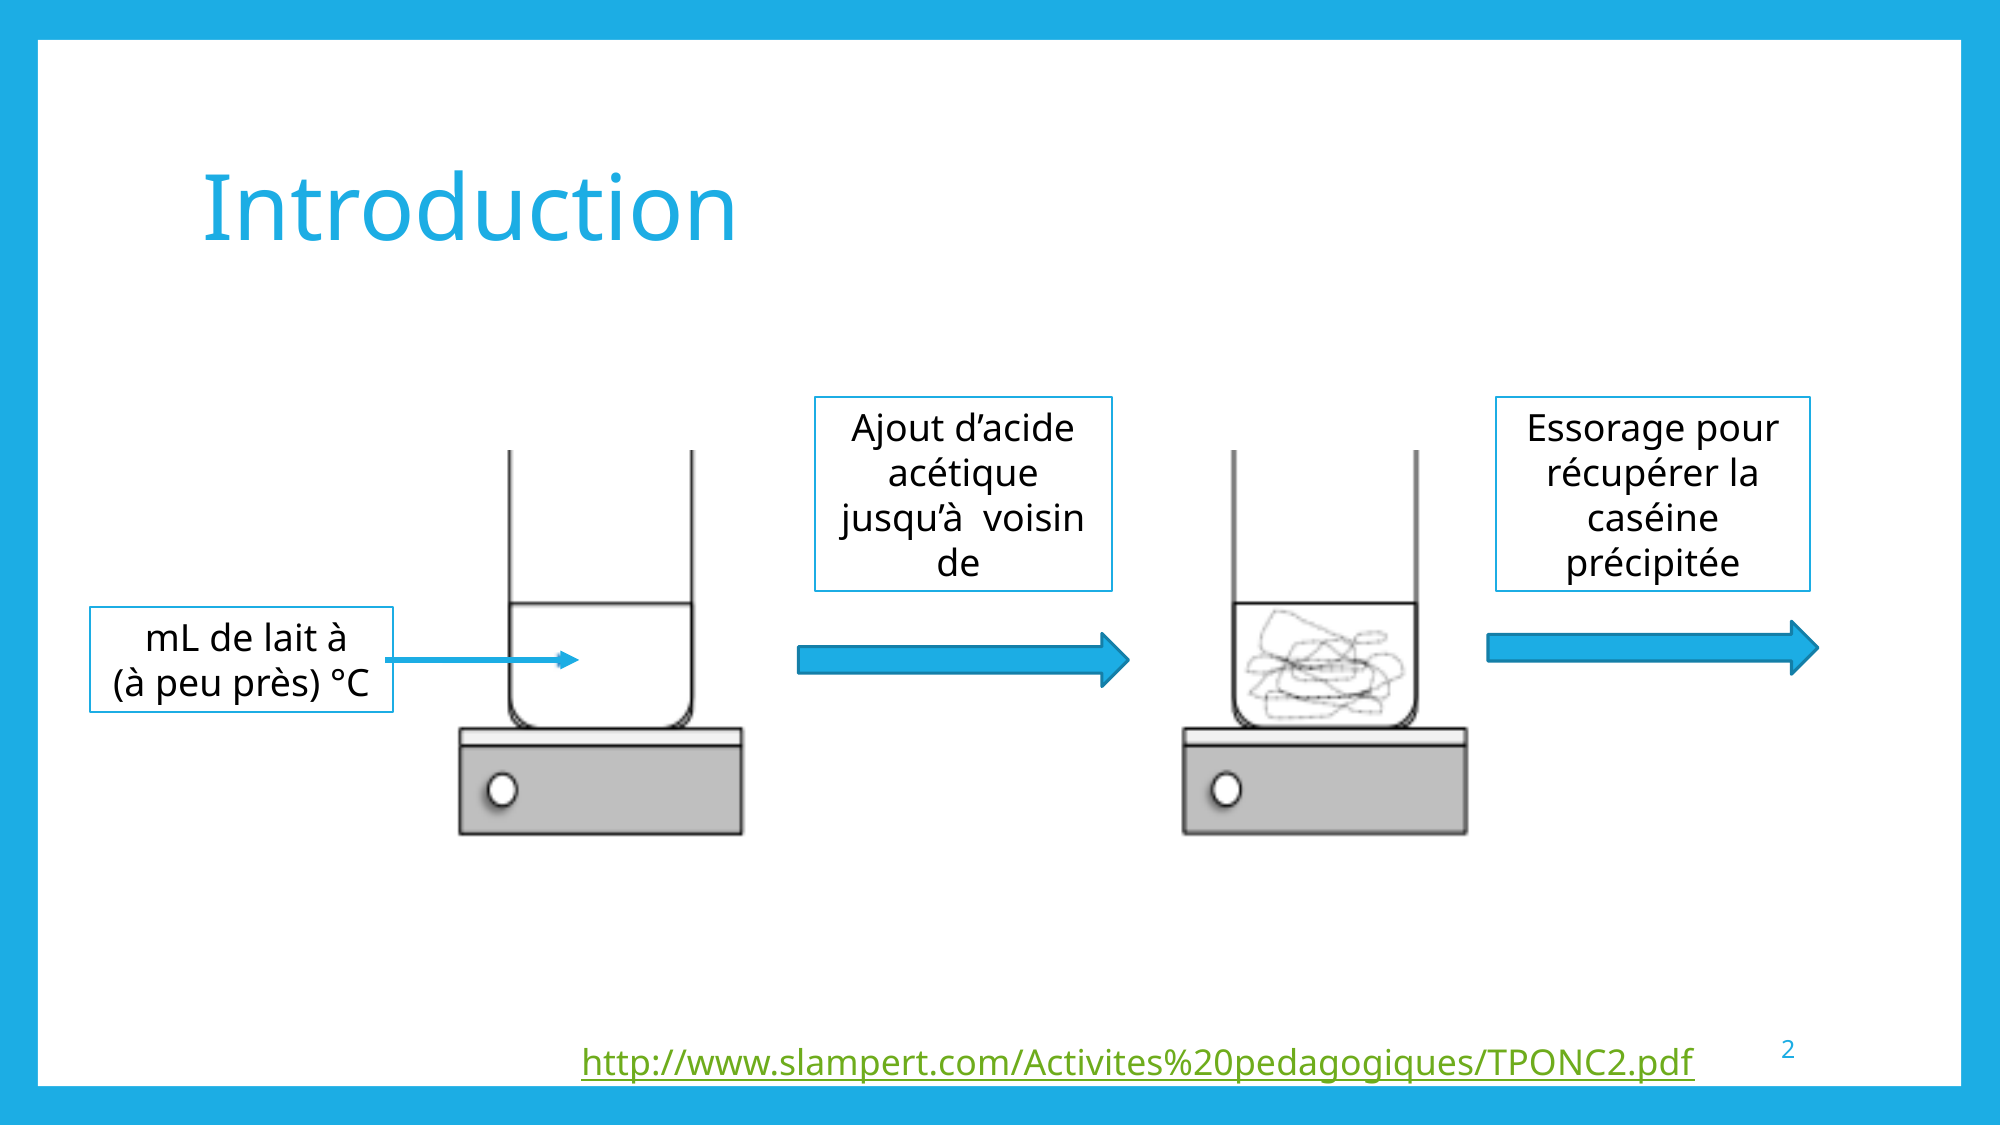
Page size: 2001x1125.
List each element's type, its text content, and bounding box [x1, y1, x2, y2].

title Introduction [187, 99, 1808, 323]
text_box [1494, 619, 1820, 676]
text_box [796, 631, 1130, 688]
text_box Essorage pour récupérer la caséine précipitée [1496, 396, 1810, 592]
slide_number 2 [1530, 1020, 1811, 1081]
picture [1160, 450, 1489, 845]
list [442, 450, 766, 845]
list Extraction de la caséine du lait (http://www.slampert.com/Activites%20pedagogiques/TPONC2.pdf) [3, 1033, 1775, 1102]
